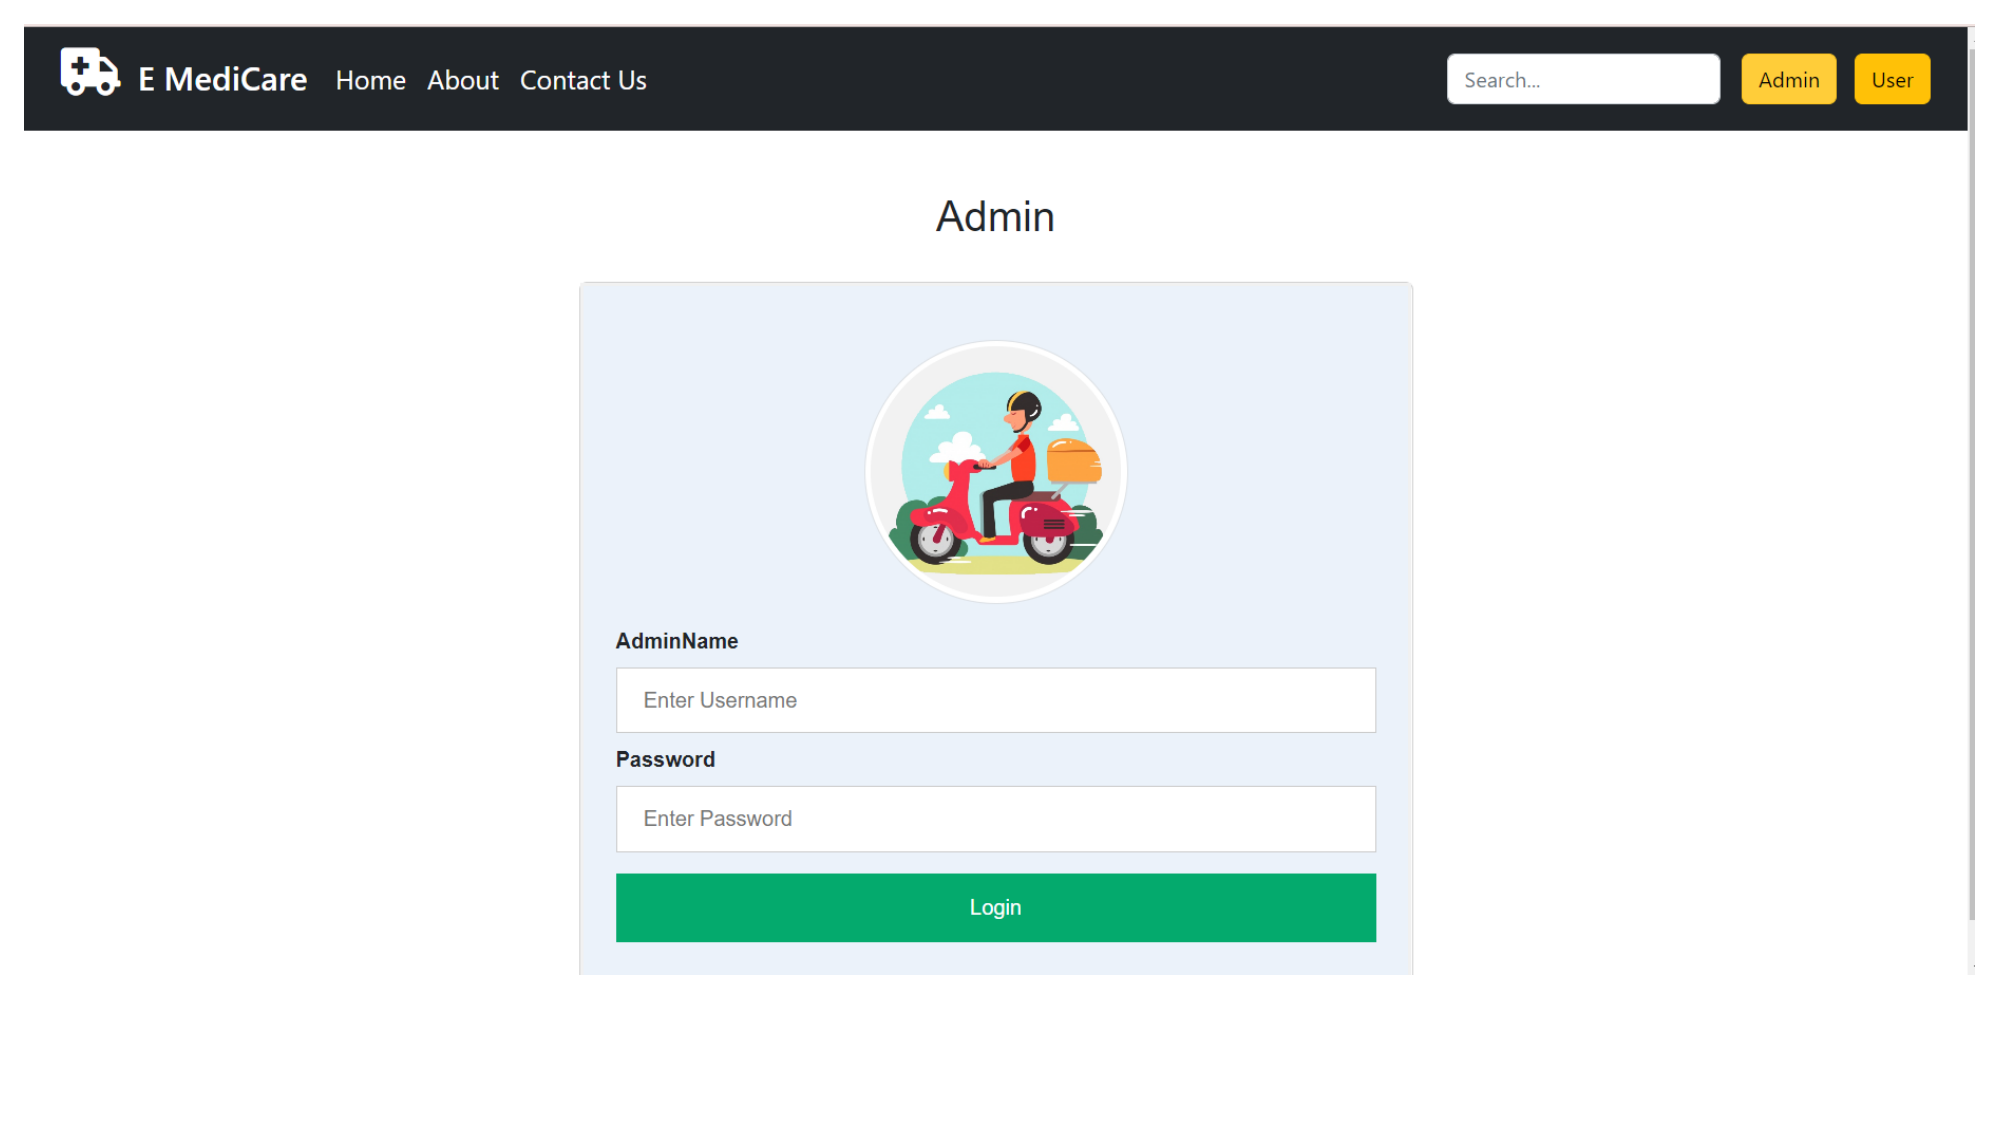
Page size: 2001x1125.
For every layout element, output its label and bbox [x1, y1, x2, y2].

picture [24, 24, 1976, 975]
